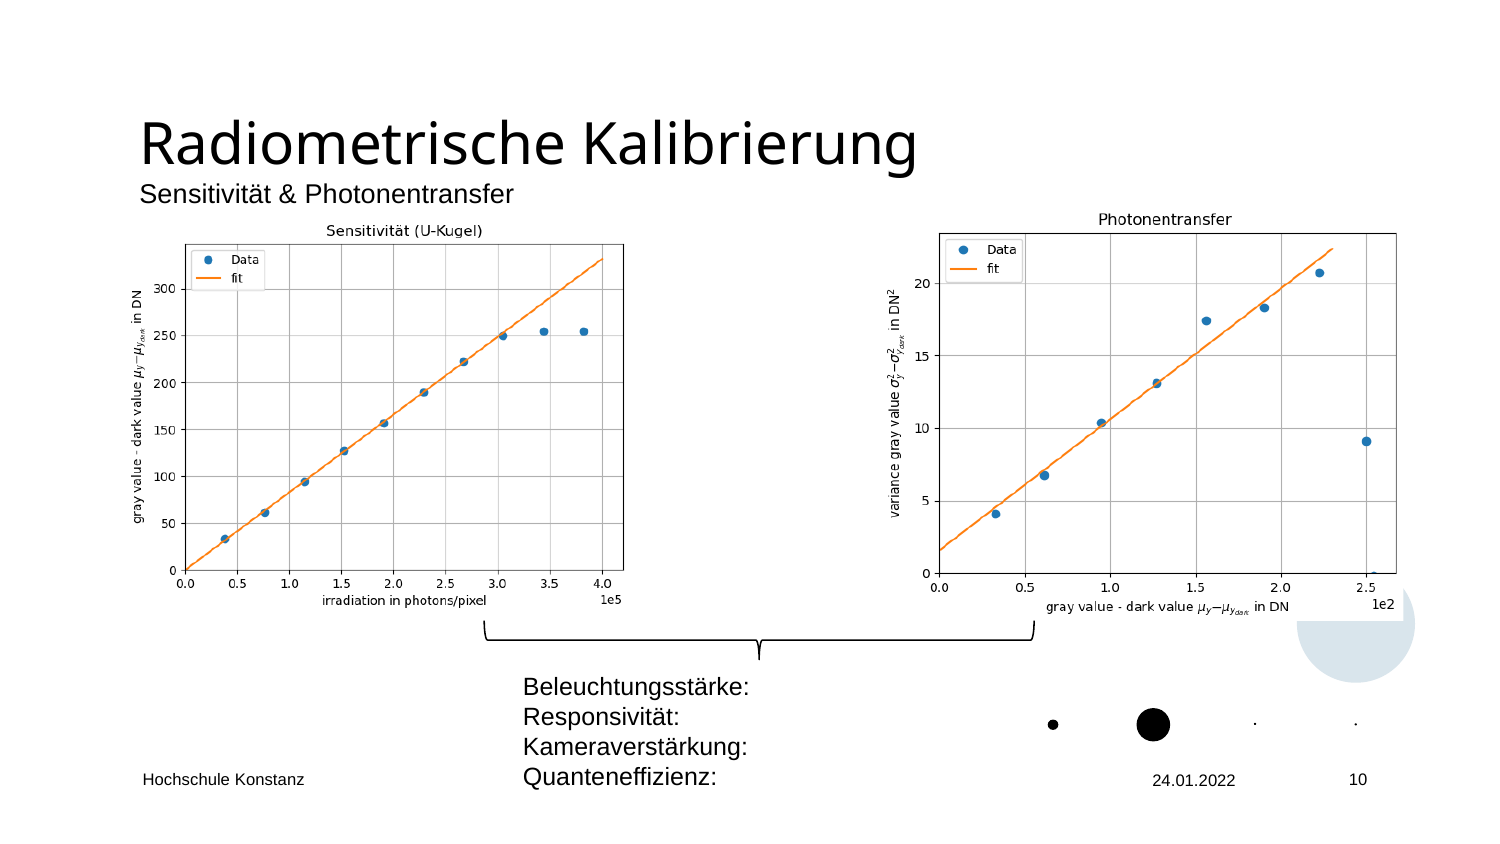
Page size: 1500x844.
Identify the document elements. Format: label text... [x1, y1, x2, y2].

list Radiometrische Kalibrierung [124, 98, 1356, 170]
text_box Sensitivität & Photonentransfer [124, 169, 1050, 217]
text_box [483, 620, 1035, 661]
picture [879, 211, 1404, 621]
picture [124, 216, 639, 616]
